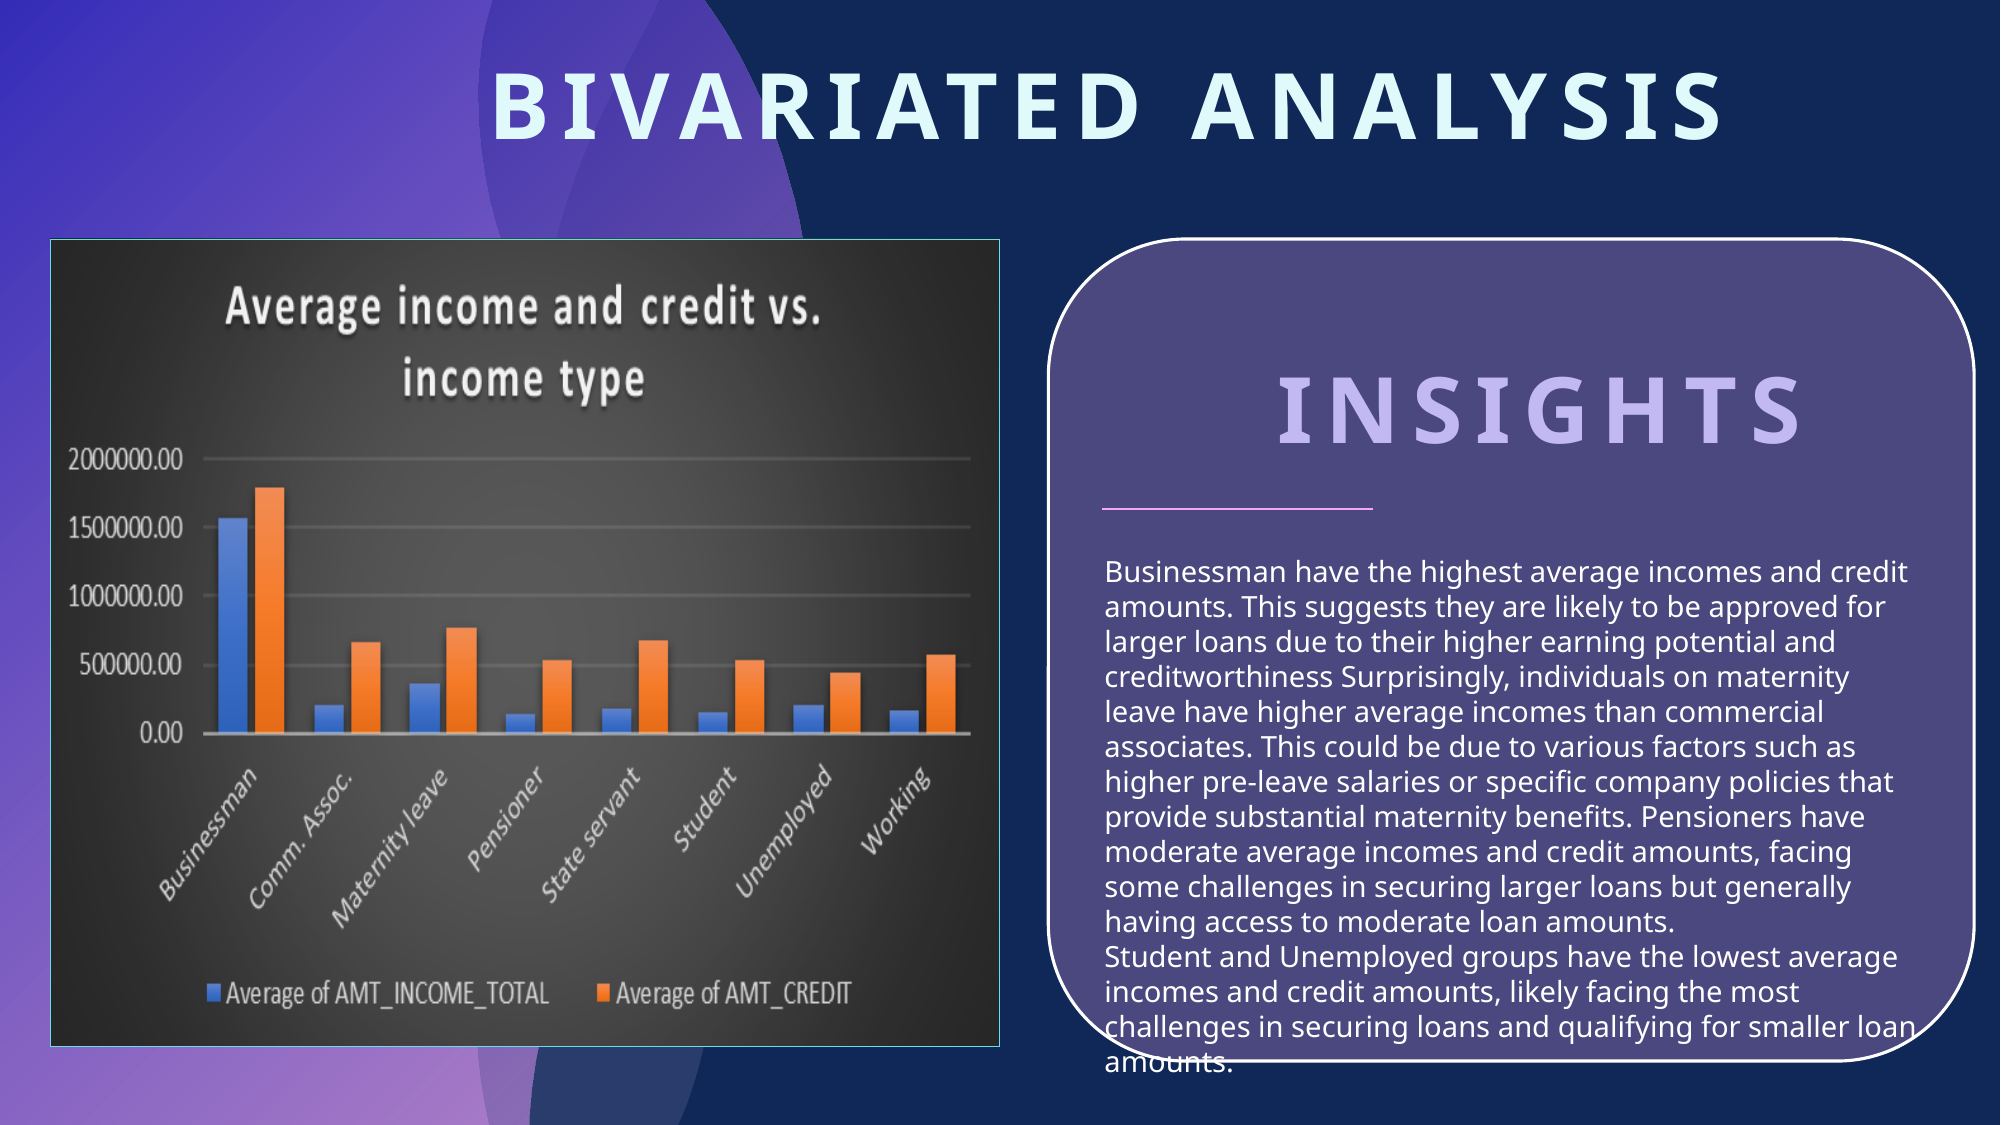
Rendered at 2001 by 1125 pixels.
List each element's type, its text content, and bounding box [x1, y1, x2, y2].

text_box INSIGHTS [1262, 344, 1950, 470]
picture [49, 238, 1001, 1047]
text_box Businessman have the highest average incomes and credit amounts. This suggests they are likely to be approved for larger loans due to their higher earning potential and creditworthiness Surprisingly, individuals on maternity leave have higher average incomes than commercial associates. This could be due to various factors such as higher pre-leave salaries or specific company policies that provide substantial maternity benefits. Pensioners have moderate average incomes and credit amounts, facing some challenges in securing larger loans but generally having access to moderate loan amounts. Student and Unemployed groups have the lowest average incomes and credit amounts, likely facing the most challenges in securing loans and qualifying for smaller loan amounts. [1089, 546, 1933, 1125]
title BIVARIATED Analysis [473, 0, 1933, 167]
text_box [1046, 237, 1976, 1025]
